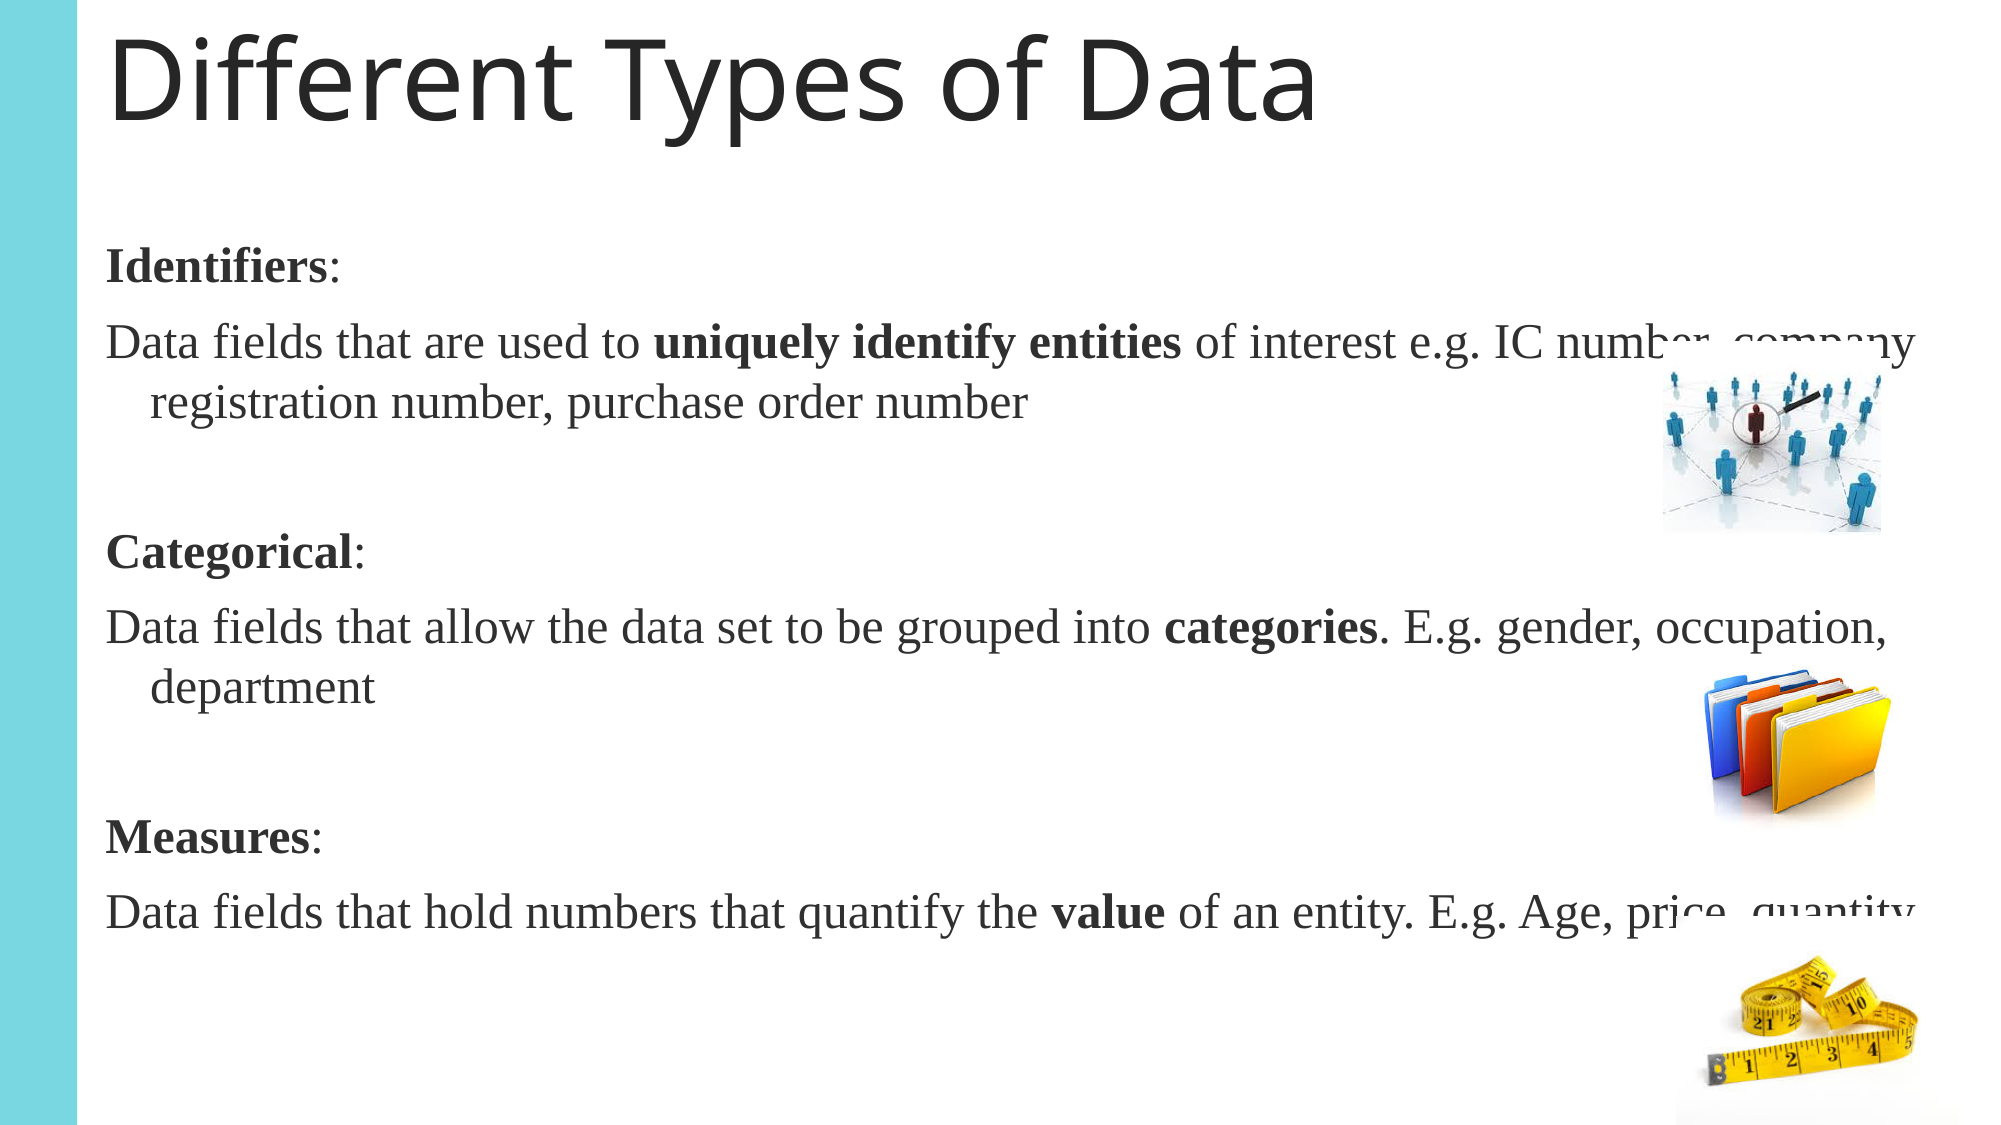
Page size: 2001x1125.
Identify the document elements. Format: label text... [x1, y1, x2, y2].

picture [1675, 915, 1960, 1125]
picture [1663, 341, 1882, 560]
title Different Types of Data [90, 31, 1954, 150]
picture [1675, 656, 1910, 833]
list Identifiers: Data fields that are used to uniquely identify entities of interest e.g. IC number, company registration number, purchase order number Categorical: Data fields that allow the data set to be grouped into categories. E.g. gender, occupation, department Measures: Data fields that hold numbers that quantify the value of an entity. E.g. Age, price, quantity [90, 150, 1954, 1030]
